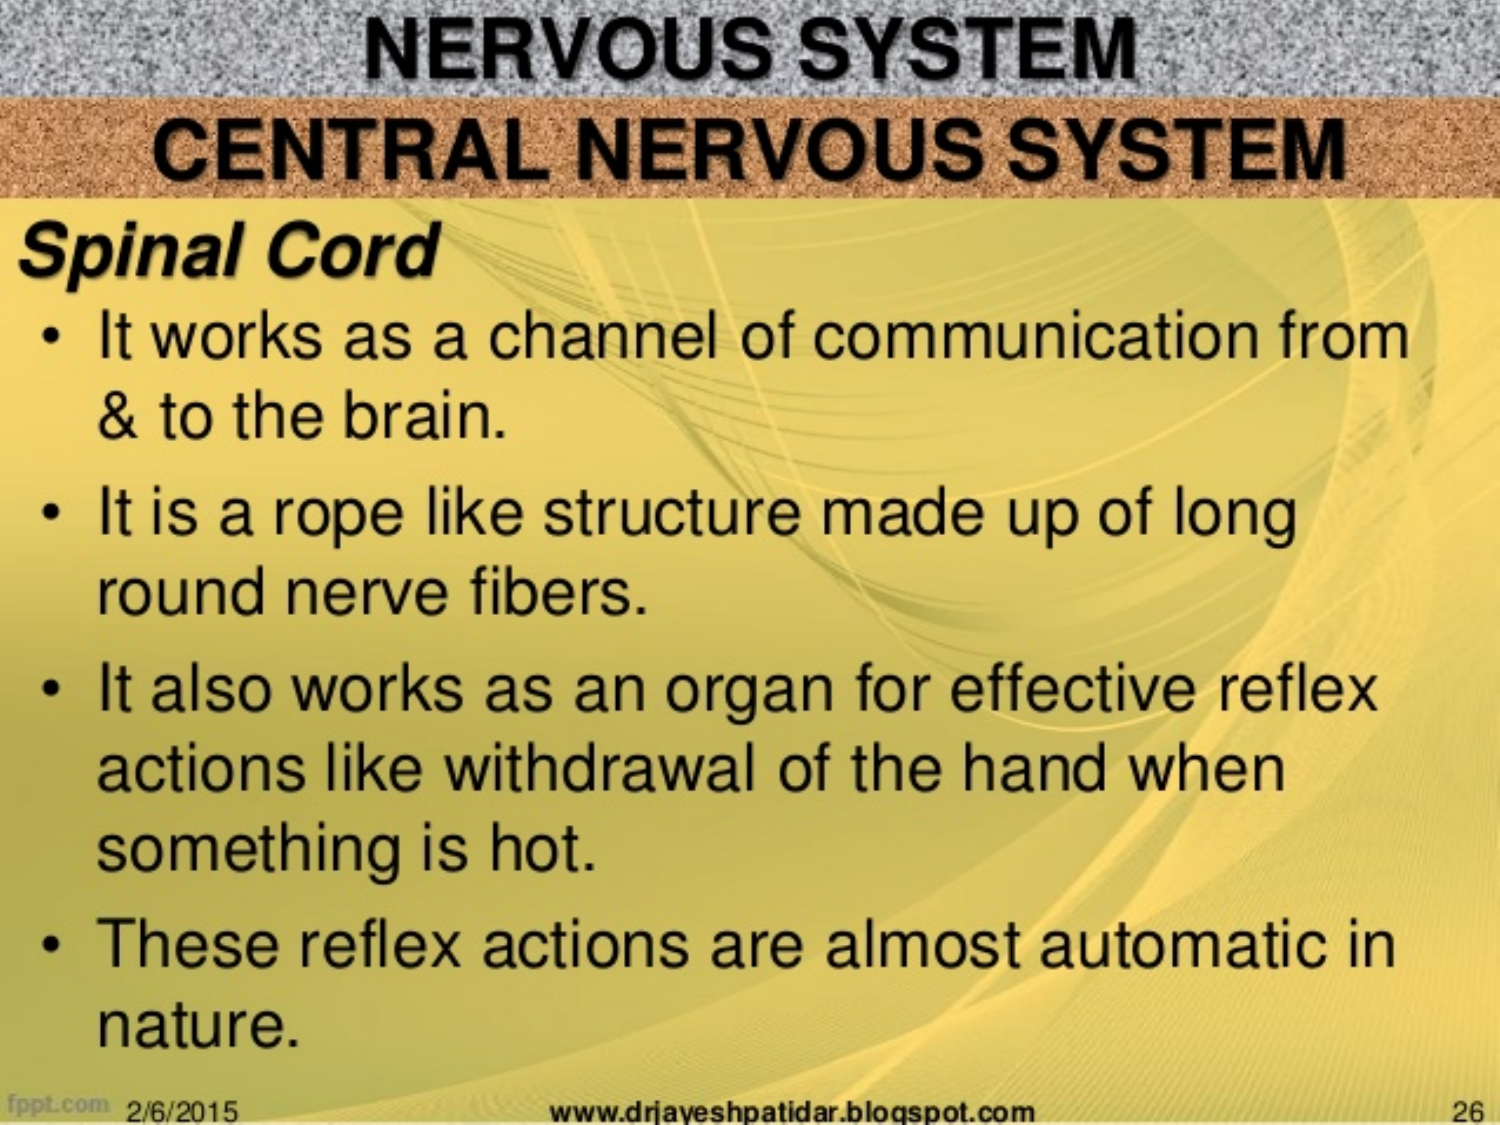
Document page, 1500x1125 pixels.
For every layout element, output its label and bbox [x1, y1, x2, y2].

list [0, 0, 1500, 1125]
